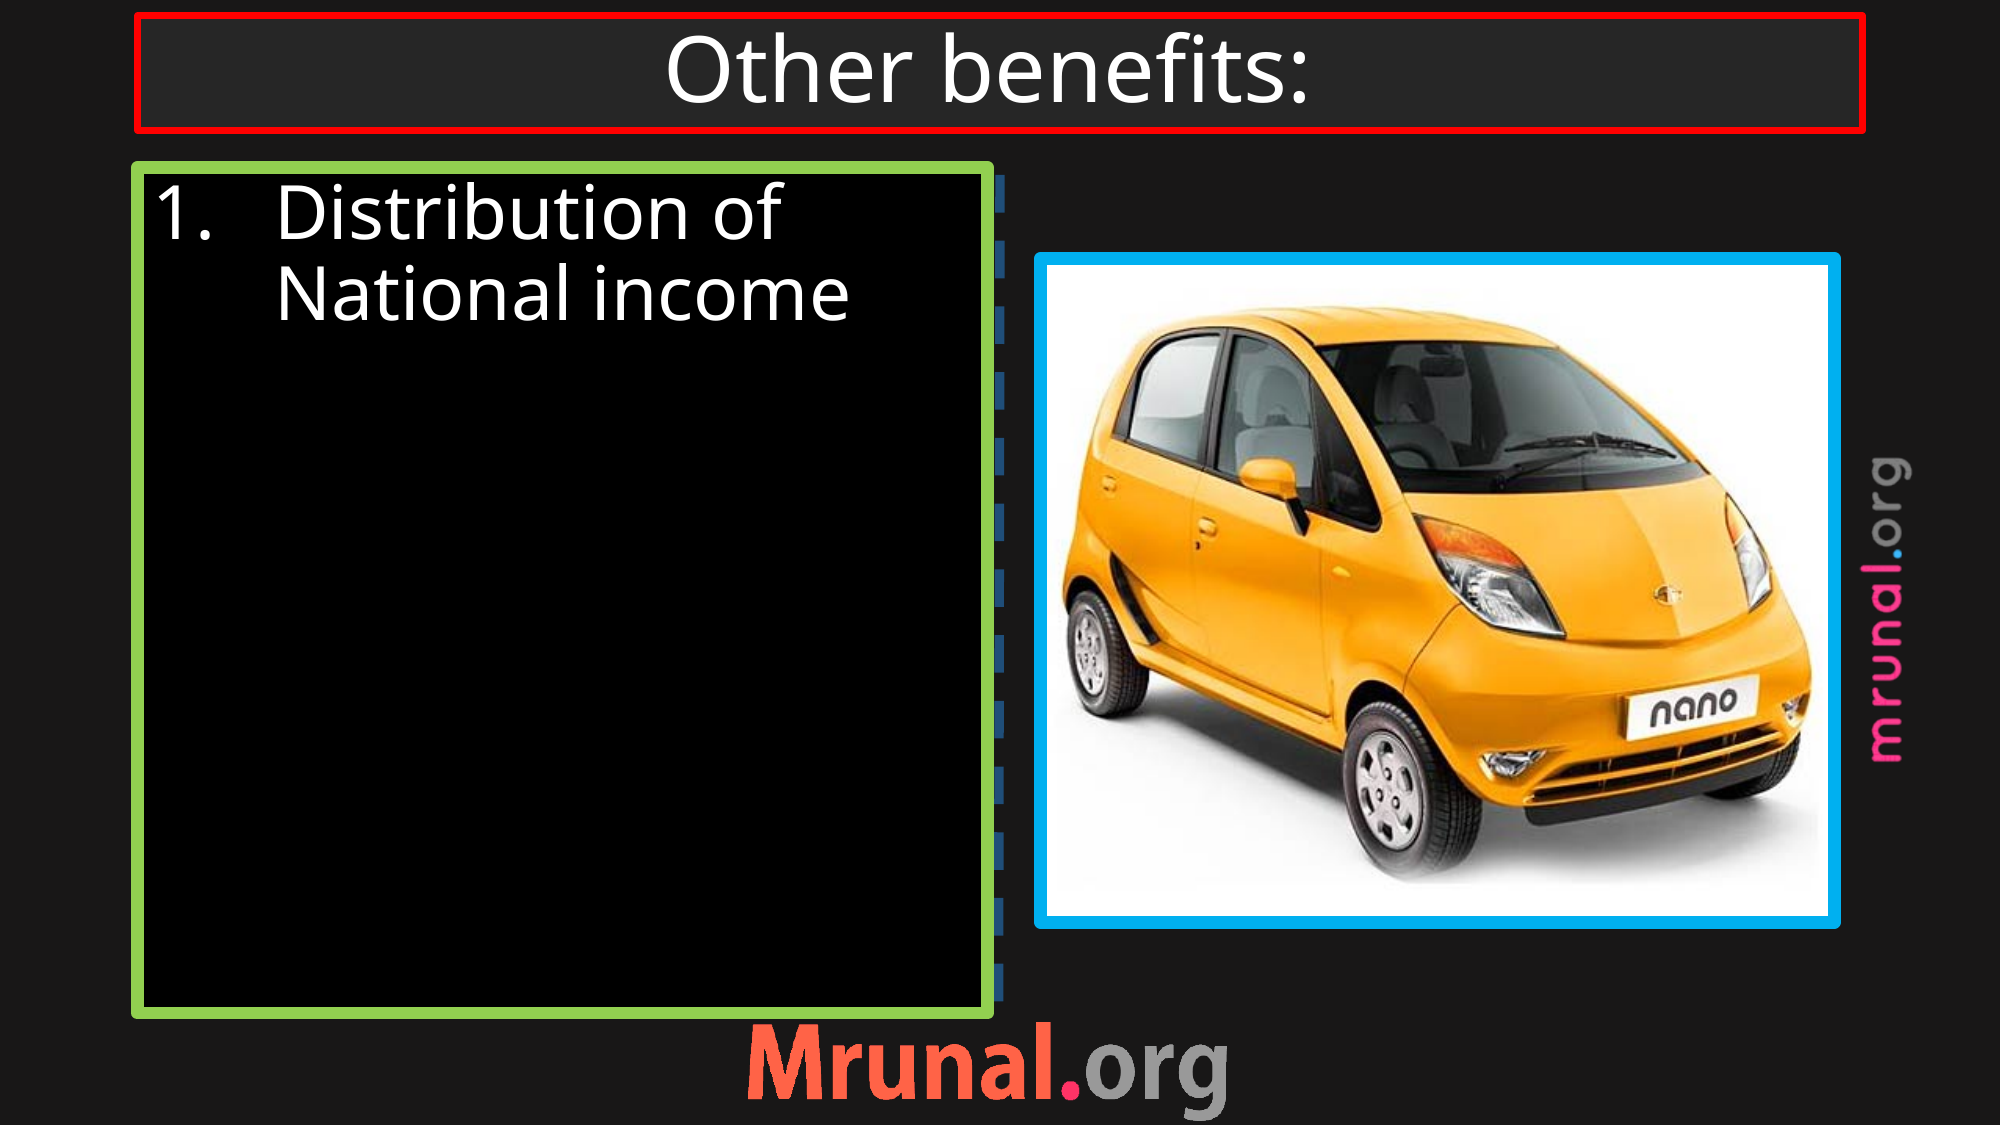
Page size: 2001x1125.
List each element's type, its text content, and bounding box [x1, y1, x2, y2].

list Distribution of National income [131, 161, 994, 1019]
picture [1860, 453, 1915, 765]
picture [741, 1005, 1230, 1125]
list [1046, 264, 1829, 917]
title Other benefits: [134, 12, 1866, 134]
